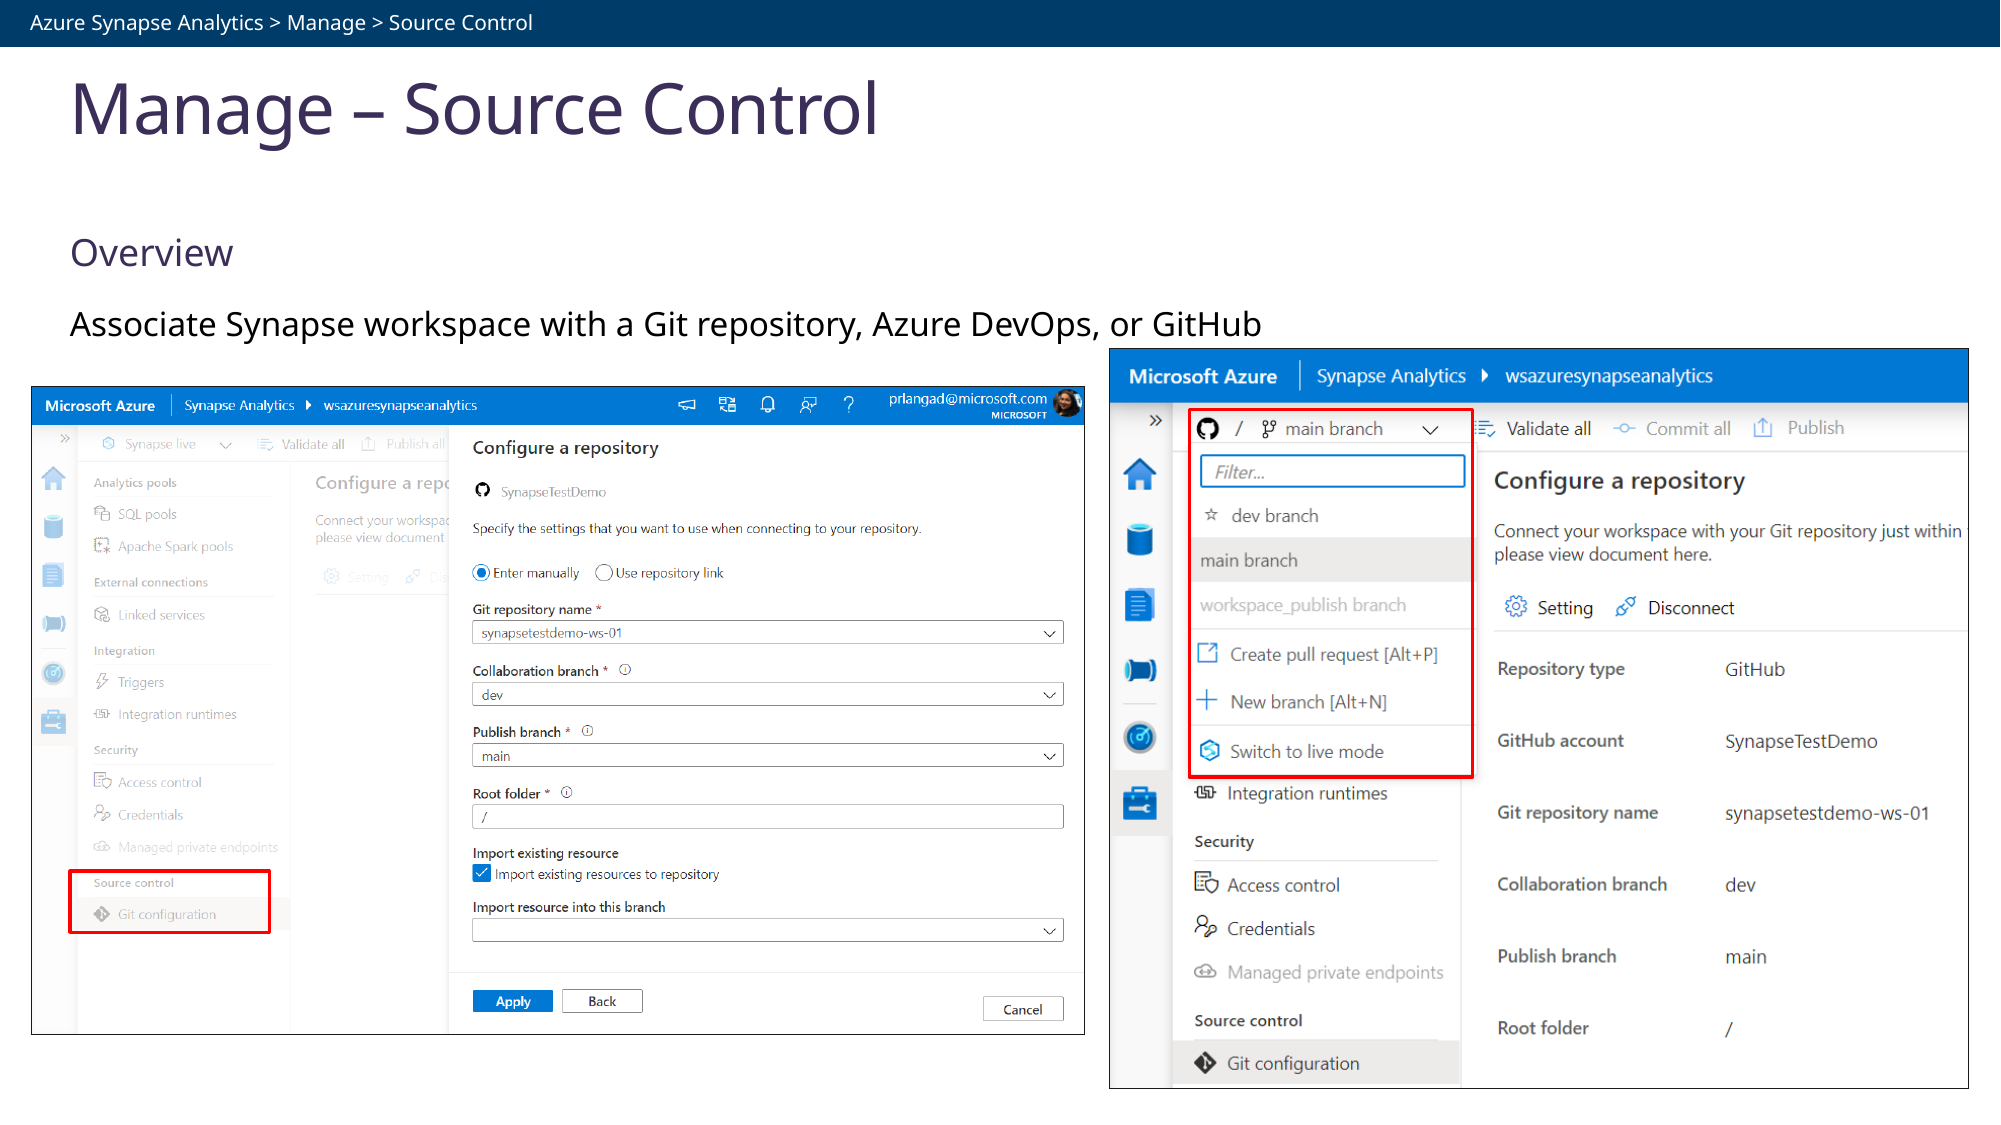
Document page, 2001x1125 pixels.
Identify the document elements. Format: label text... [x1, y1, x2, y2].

text_box Azure Synapse Analytics > Manage > Source Control [0, 0, 2000, 47]
picture [1109, 348, 1969, 1090]
text_box Overview Associate Synapse workspace with a Git repository, Azure DevOps, or GitHub [69, 224, 1638, 349]
picture [31, 386, 1085, 1035]
title Manage – Source Control [69, 47, 982, 161]
